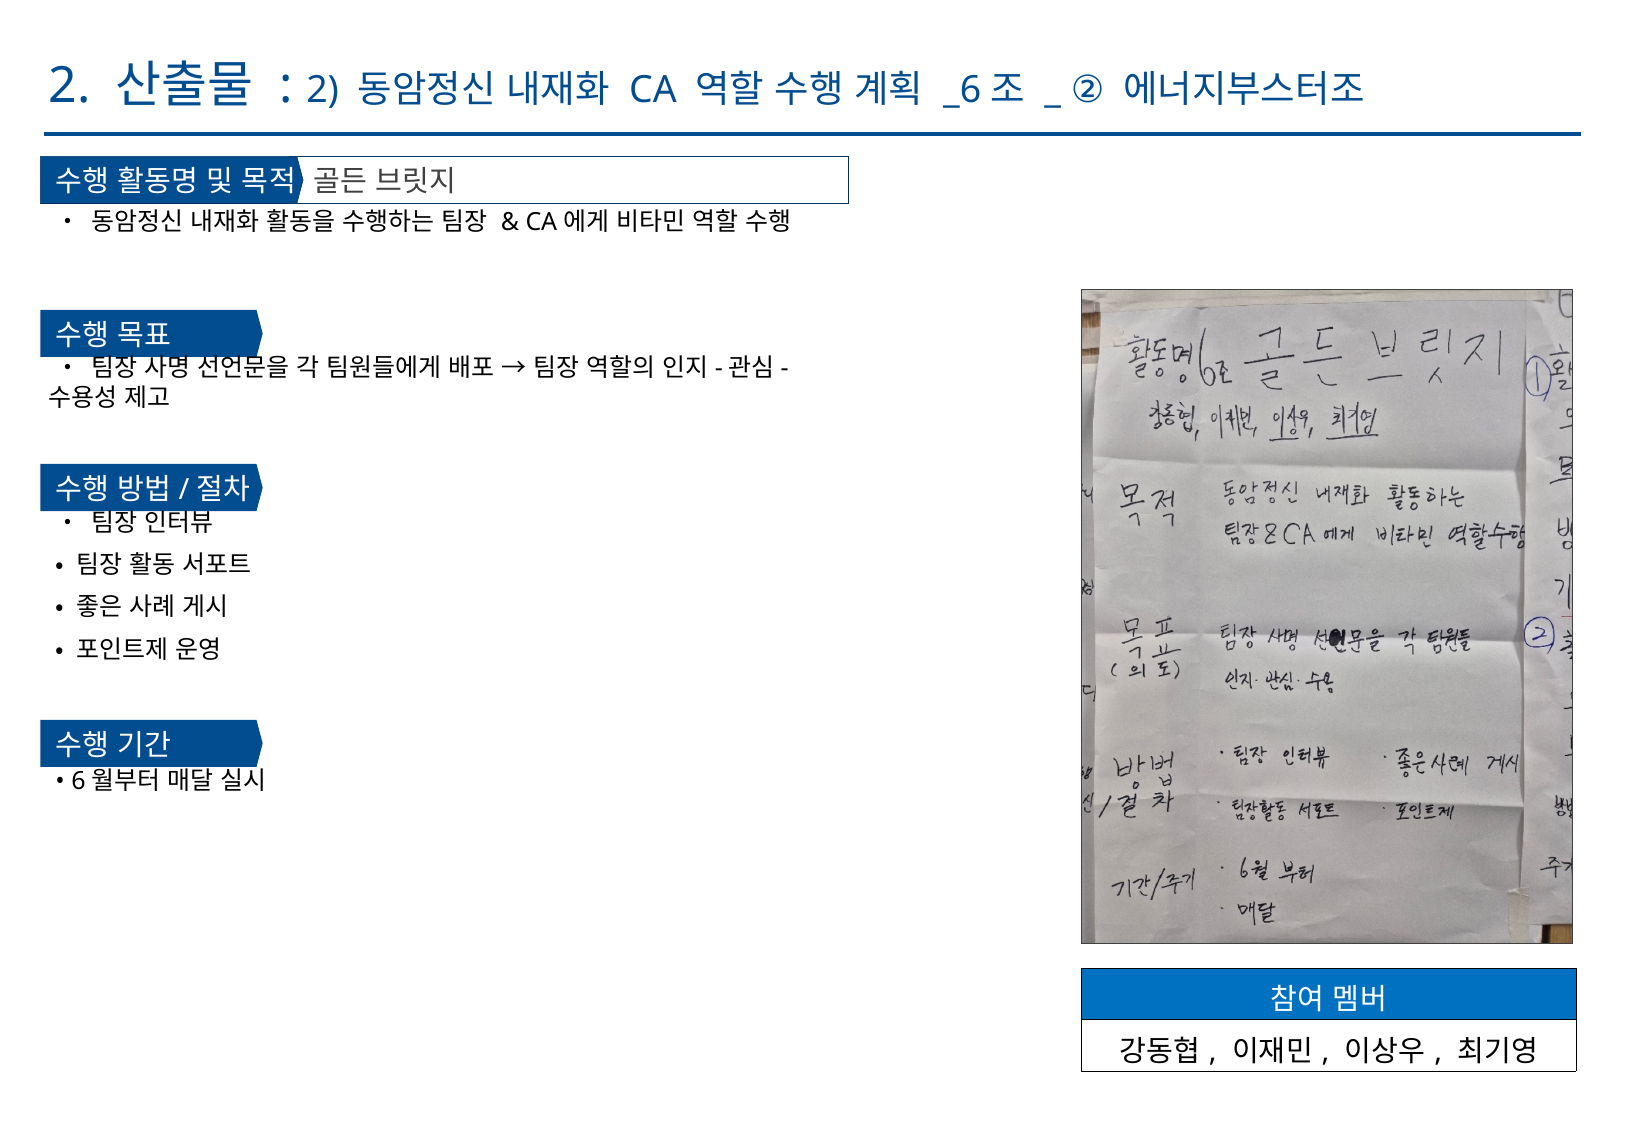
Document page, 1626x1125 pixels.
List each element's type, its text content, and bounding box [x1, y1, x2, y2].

table_header 참여 멤버 [1082, 969, 1576, 1019]
text_box • 동암정신 내재화 활동을 수행하는 팀장 & CA에게 비타민 역할 수행 [40, 197, 1138, 244]
text_box 수행 기간 [40, 719, 263, 756]
text_box 수행 목표 [40, 309, 263, 343]
text_box • 팀장 인터뷰 • 팀장 활동 서포트 • 좋은 사례 게시 • 포인트제 운영 [40, 497, 849, 672]
text_box 골든 브릿지 [298, 156, 849, 197]
text_box • 6월부터 매달 실시 [40, 756, 849, 804]
text_box 2. 산출물 : 2) 동암정신 내재화 CA 역할 수행 계획 _6조 _ ② 에너지부스터조 [40, 44, 1577, 122]
picture [999, 290, 1625, 943]
text_box • 팀장 사명 선언문을 각 팀원들에게 배포 → 팀장 역할의 인지-관심-수용성 제고 [40, 343, 849, 421]
text_box 수행 활동명 및 목적 [40, 156, 304, 197]
text_box 수행 방법/절차 [40, 463, 263, 497]
table_cell 강동협, 이재민, 이상우, 최기영 [1082, 1020, 1576, 1071]
